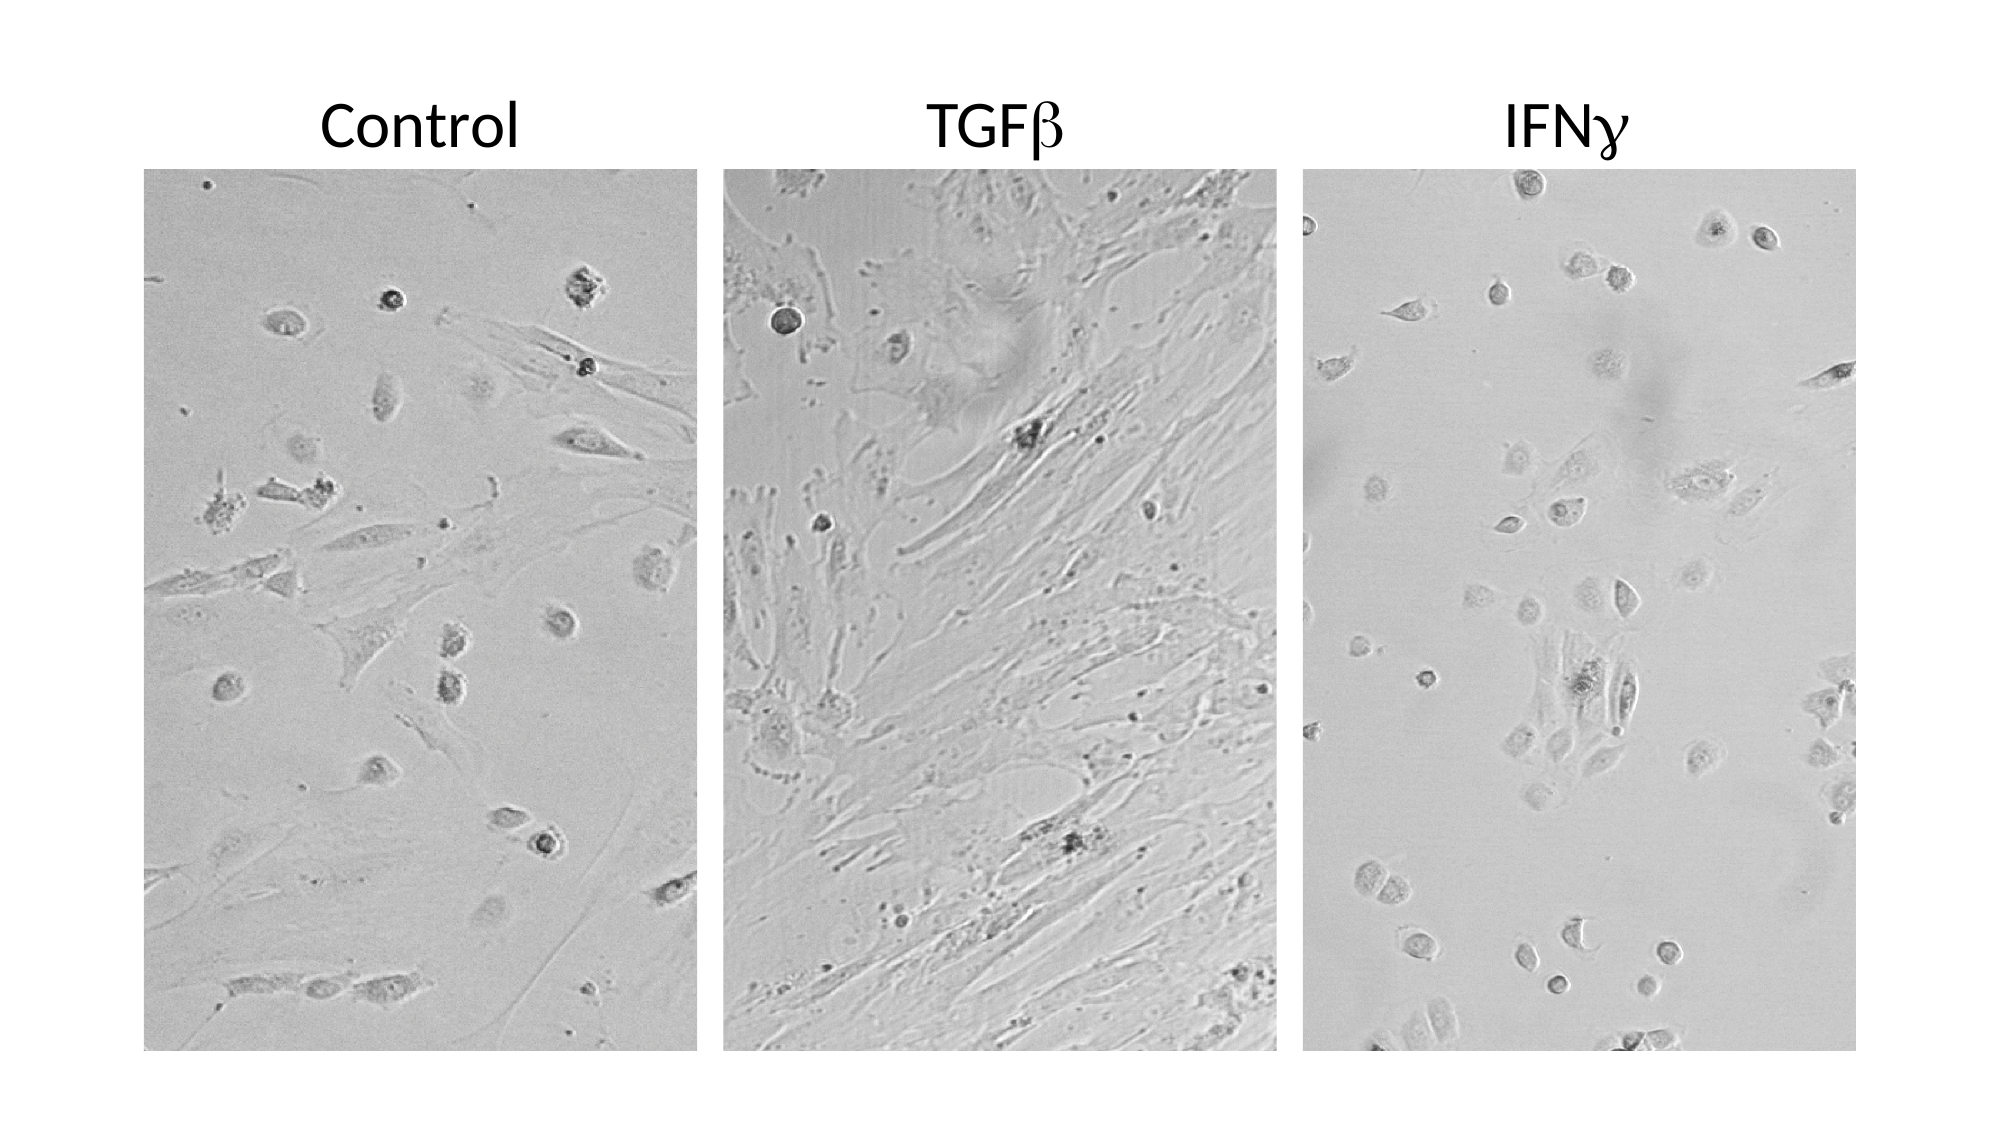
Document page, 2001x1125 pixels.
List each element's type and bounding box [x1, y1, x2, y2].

text_box [143, 73, 1856, 1052]
